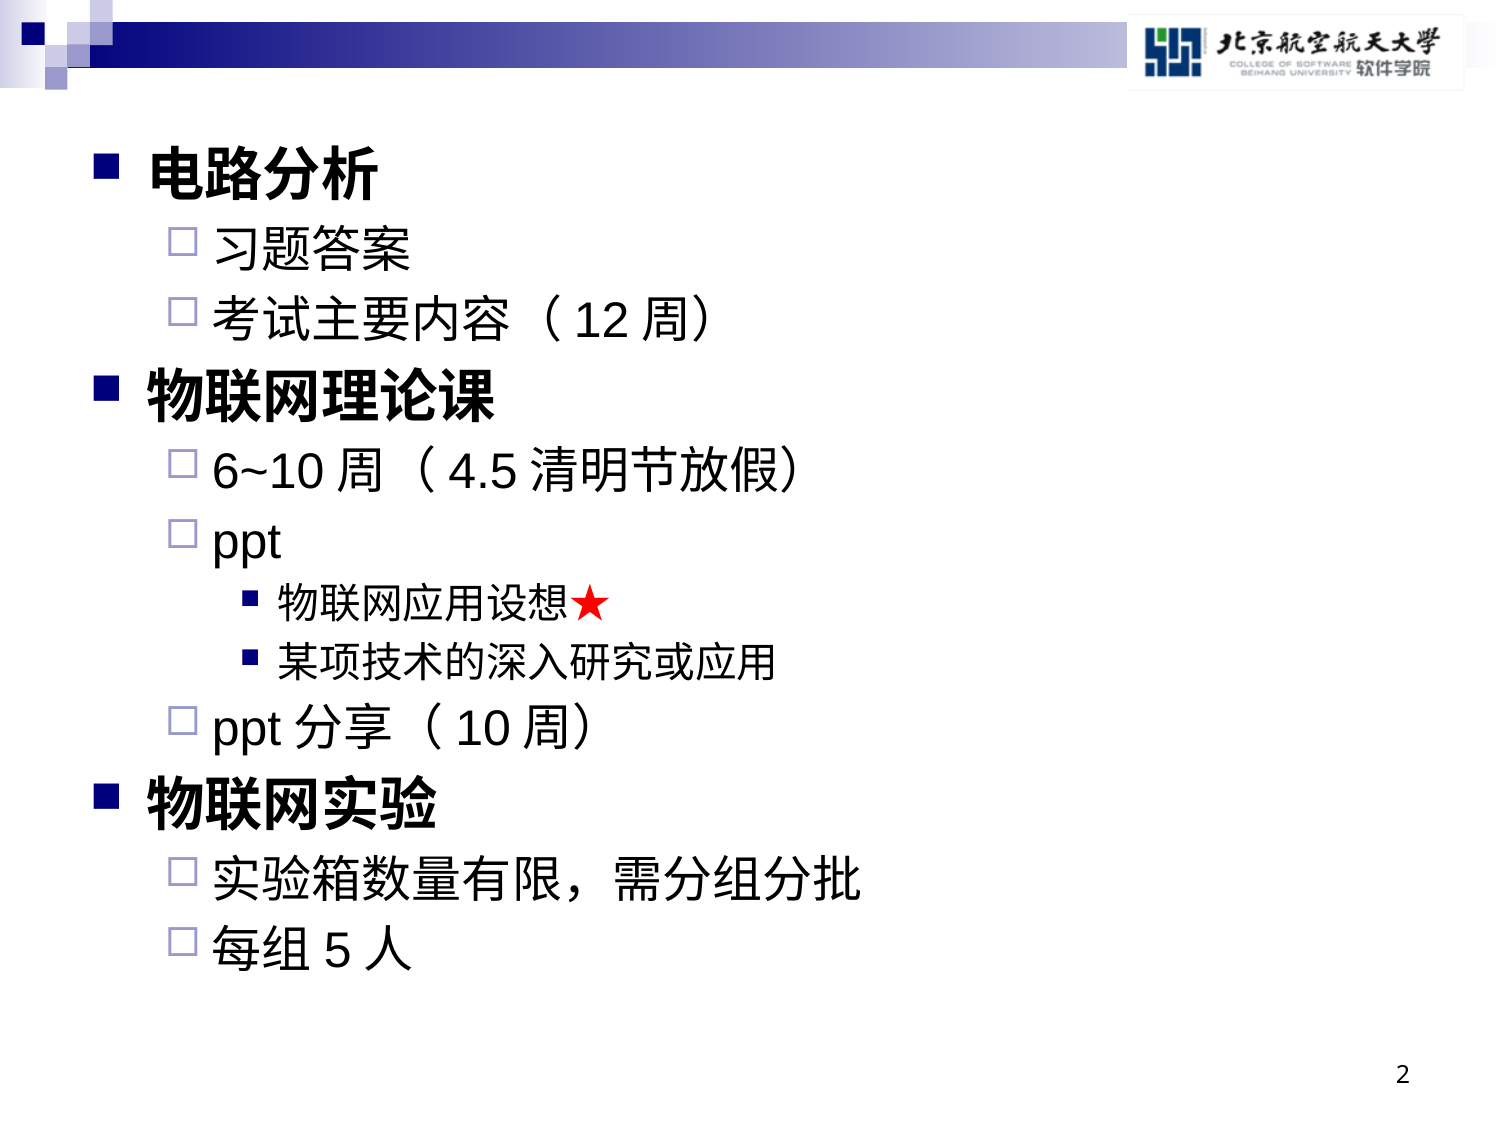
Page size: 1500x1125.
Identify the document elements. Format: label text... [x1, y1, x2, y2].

list 电路分析 习题答案 考试主要内容（12周） 物联网理论课 6~10周（4.5清明节放假） ppt 物联网应用设想★ 某项技术的深入研究或应用 ppt分享（10周） 物联网实验 实验箱数量有限，需分组分批 每组5人 [75, 129, 1425, 1070]
picture [1127, 14, 1466, 99]
slide_number 2 [1074, 1024, 1426, 1101]
